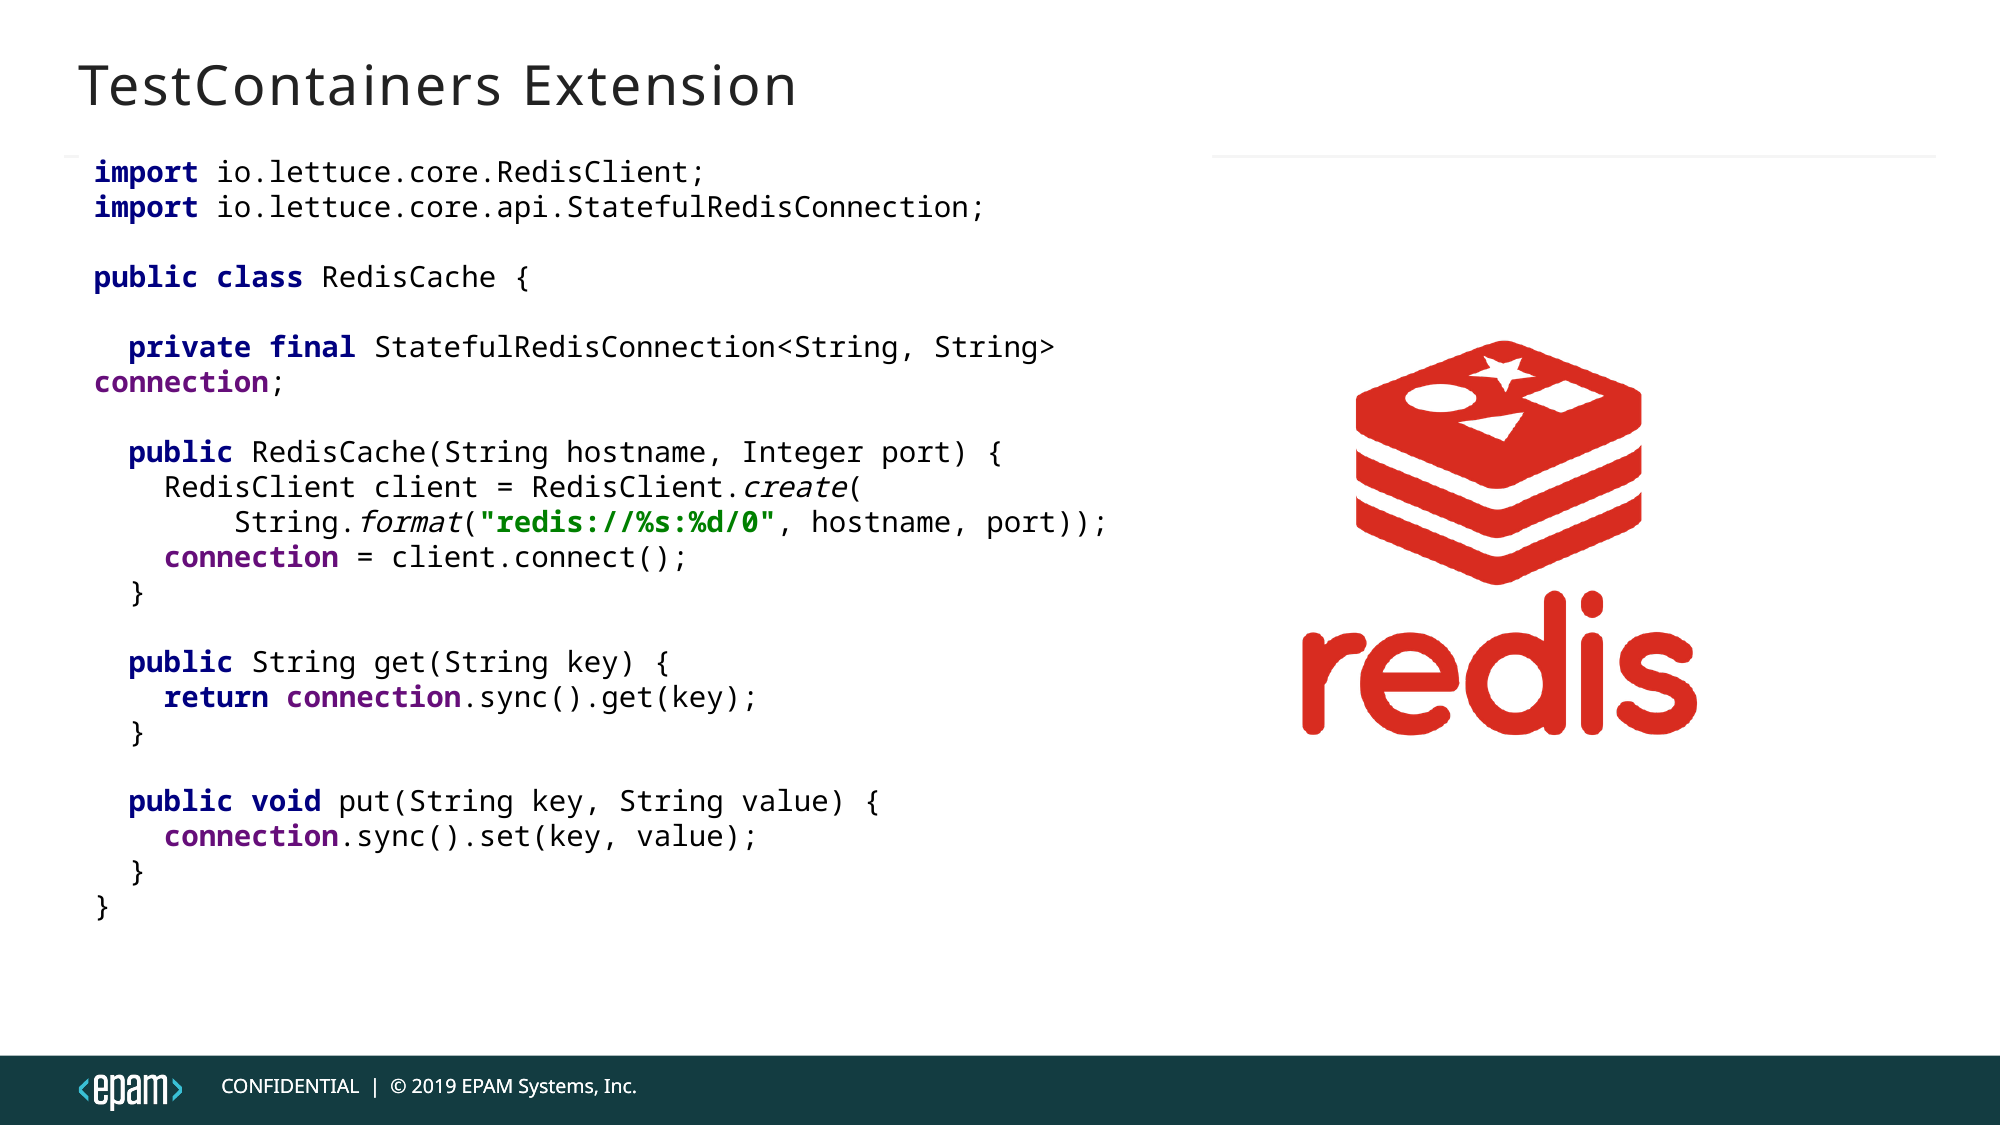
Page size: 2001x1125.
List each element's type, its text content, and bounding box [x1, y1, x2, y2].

text_box CONFIDENTIAL | © 2019 EPAM Systems, Inc. [206, 1066, 737, 1105]
picture [1299, 337, 1700, 738]
text_box import io.lettuce.core.RedisClient; import io.lettuce.core.api.StatefulRedisConnection; public class RedisCache { private final StatefulRedisConnection<String, String> connection; public RedisCache(String hostname, Integer port) { RedisClient client = RedisClient.create( String.format("redis://%s:%d/0", hostname, port)); connection = client.connect(); } public String get(String key) { return connection.sync().get(key); } public void put(String key, String value) { connection.sync().set(key, value); } } [78, 145, 1213, 931]
title TestContainers Extension [78, 50, 1922, 116]
